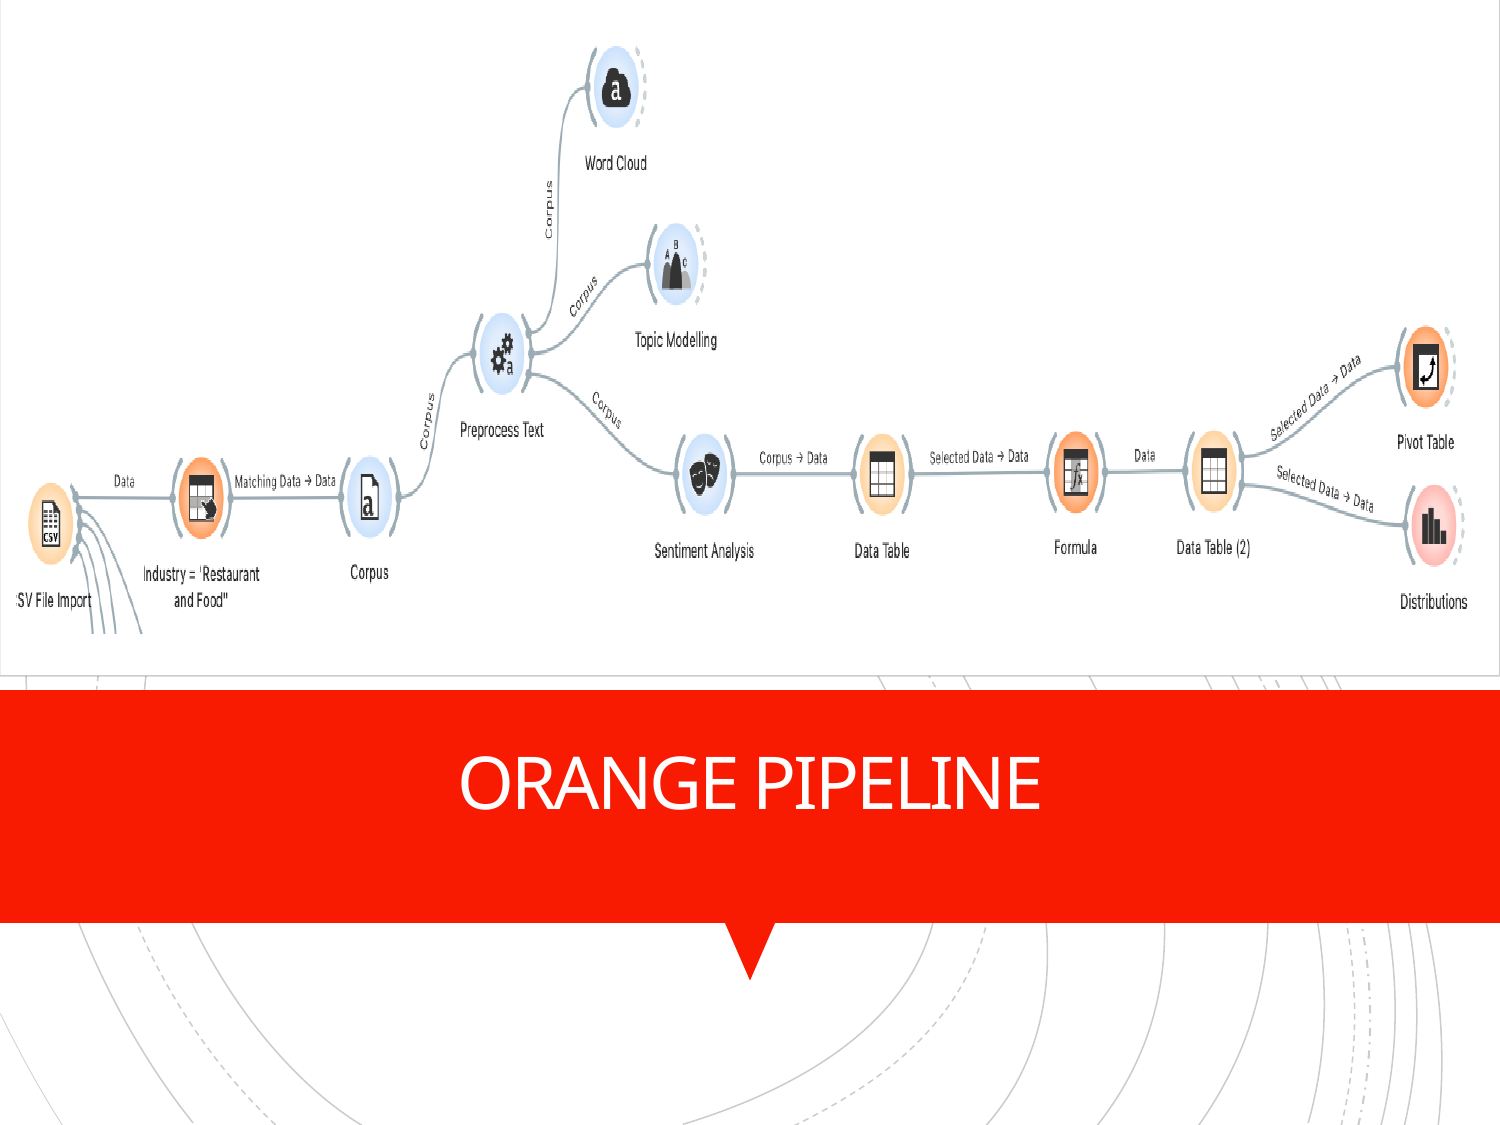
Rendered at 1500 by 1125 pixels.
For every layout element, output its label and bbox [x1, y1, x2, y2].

text_box [0, 981, 1500, 1125]
picture [16, 39, 1495, 635]
text_box [0, 689, 1500, 981]
text_box [0, 0, 1500, 689]
